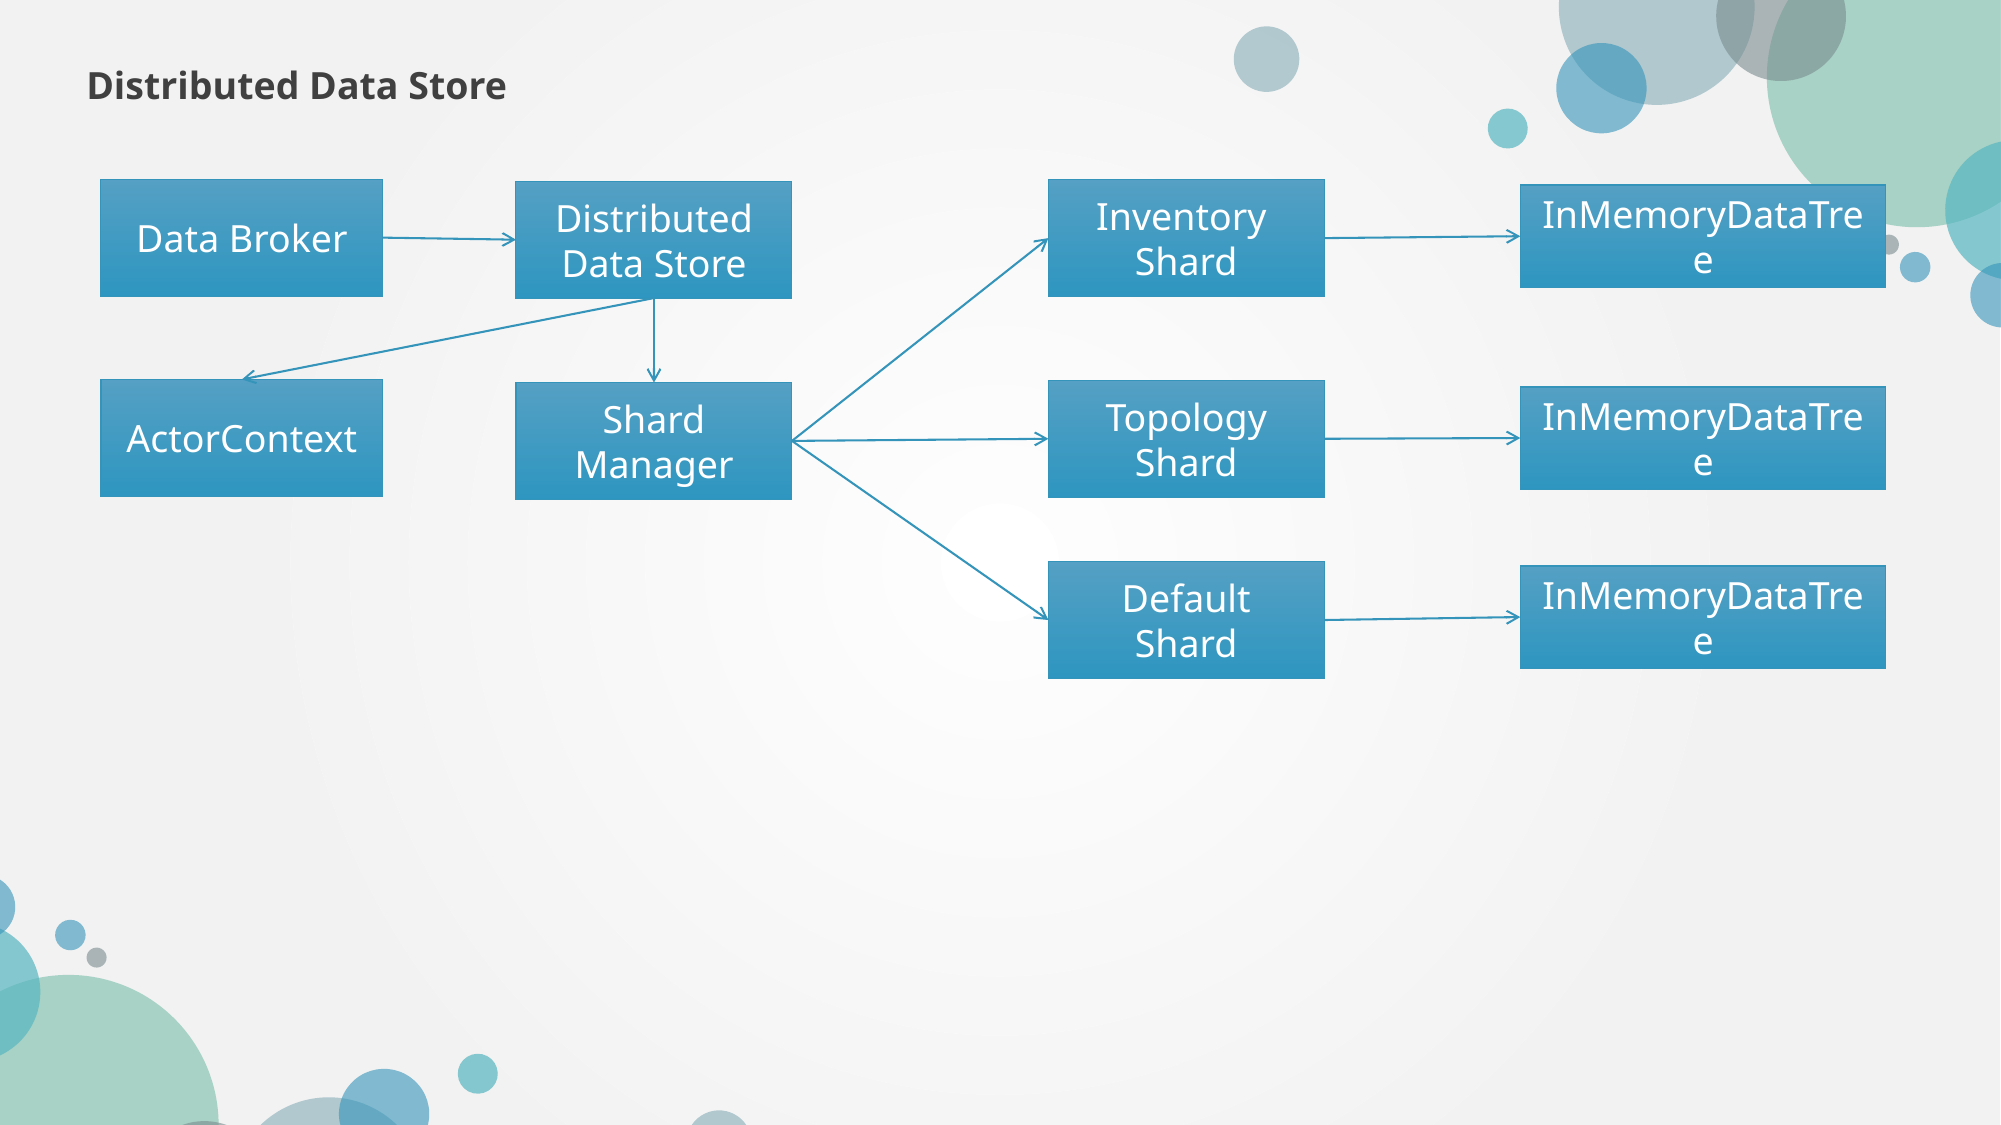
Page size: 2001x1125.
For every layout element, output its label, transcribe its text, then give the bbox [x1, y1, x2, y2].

list Distributed Data Store [71, 41, 630, 108]
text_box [100, 179, 1886, 679]
